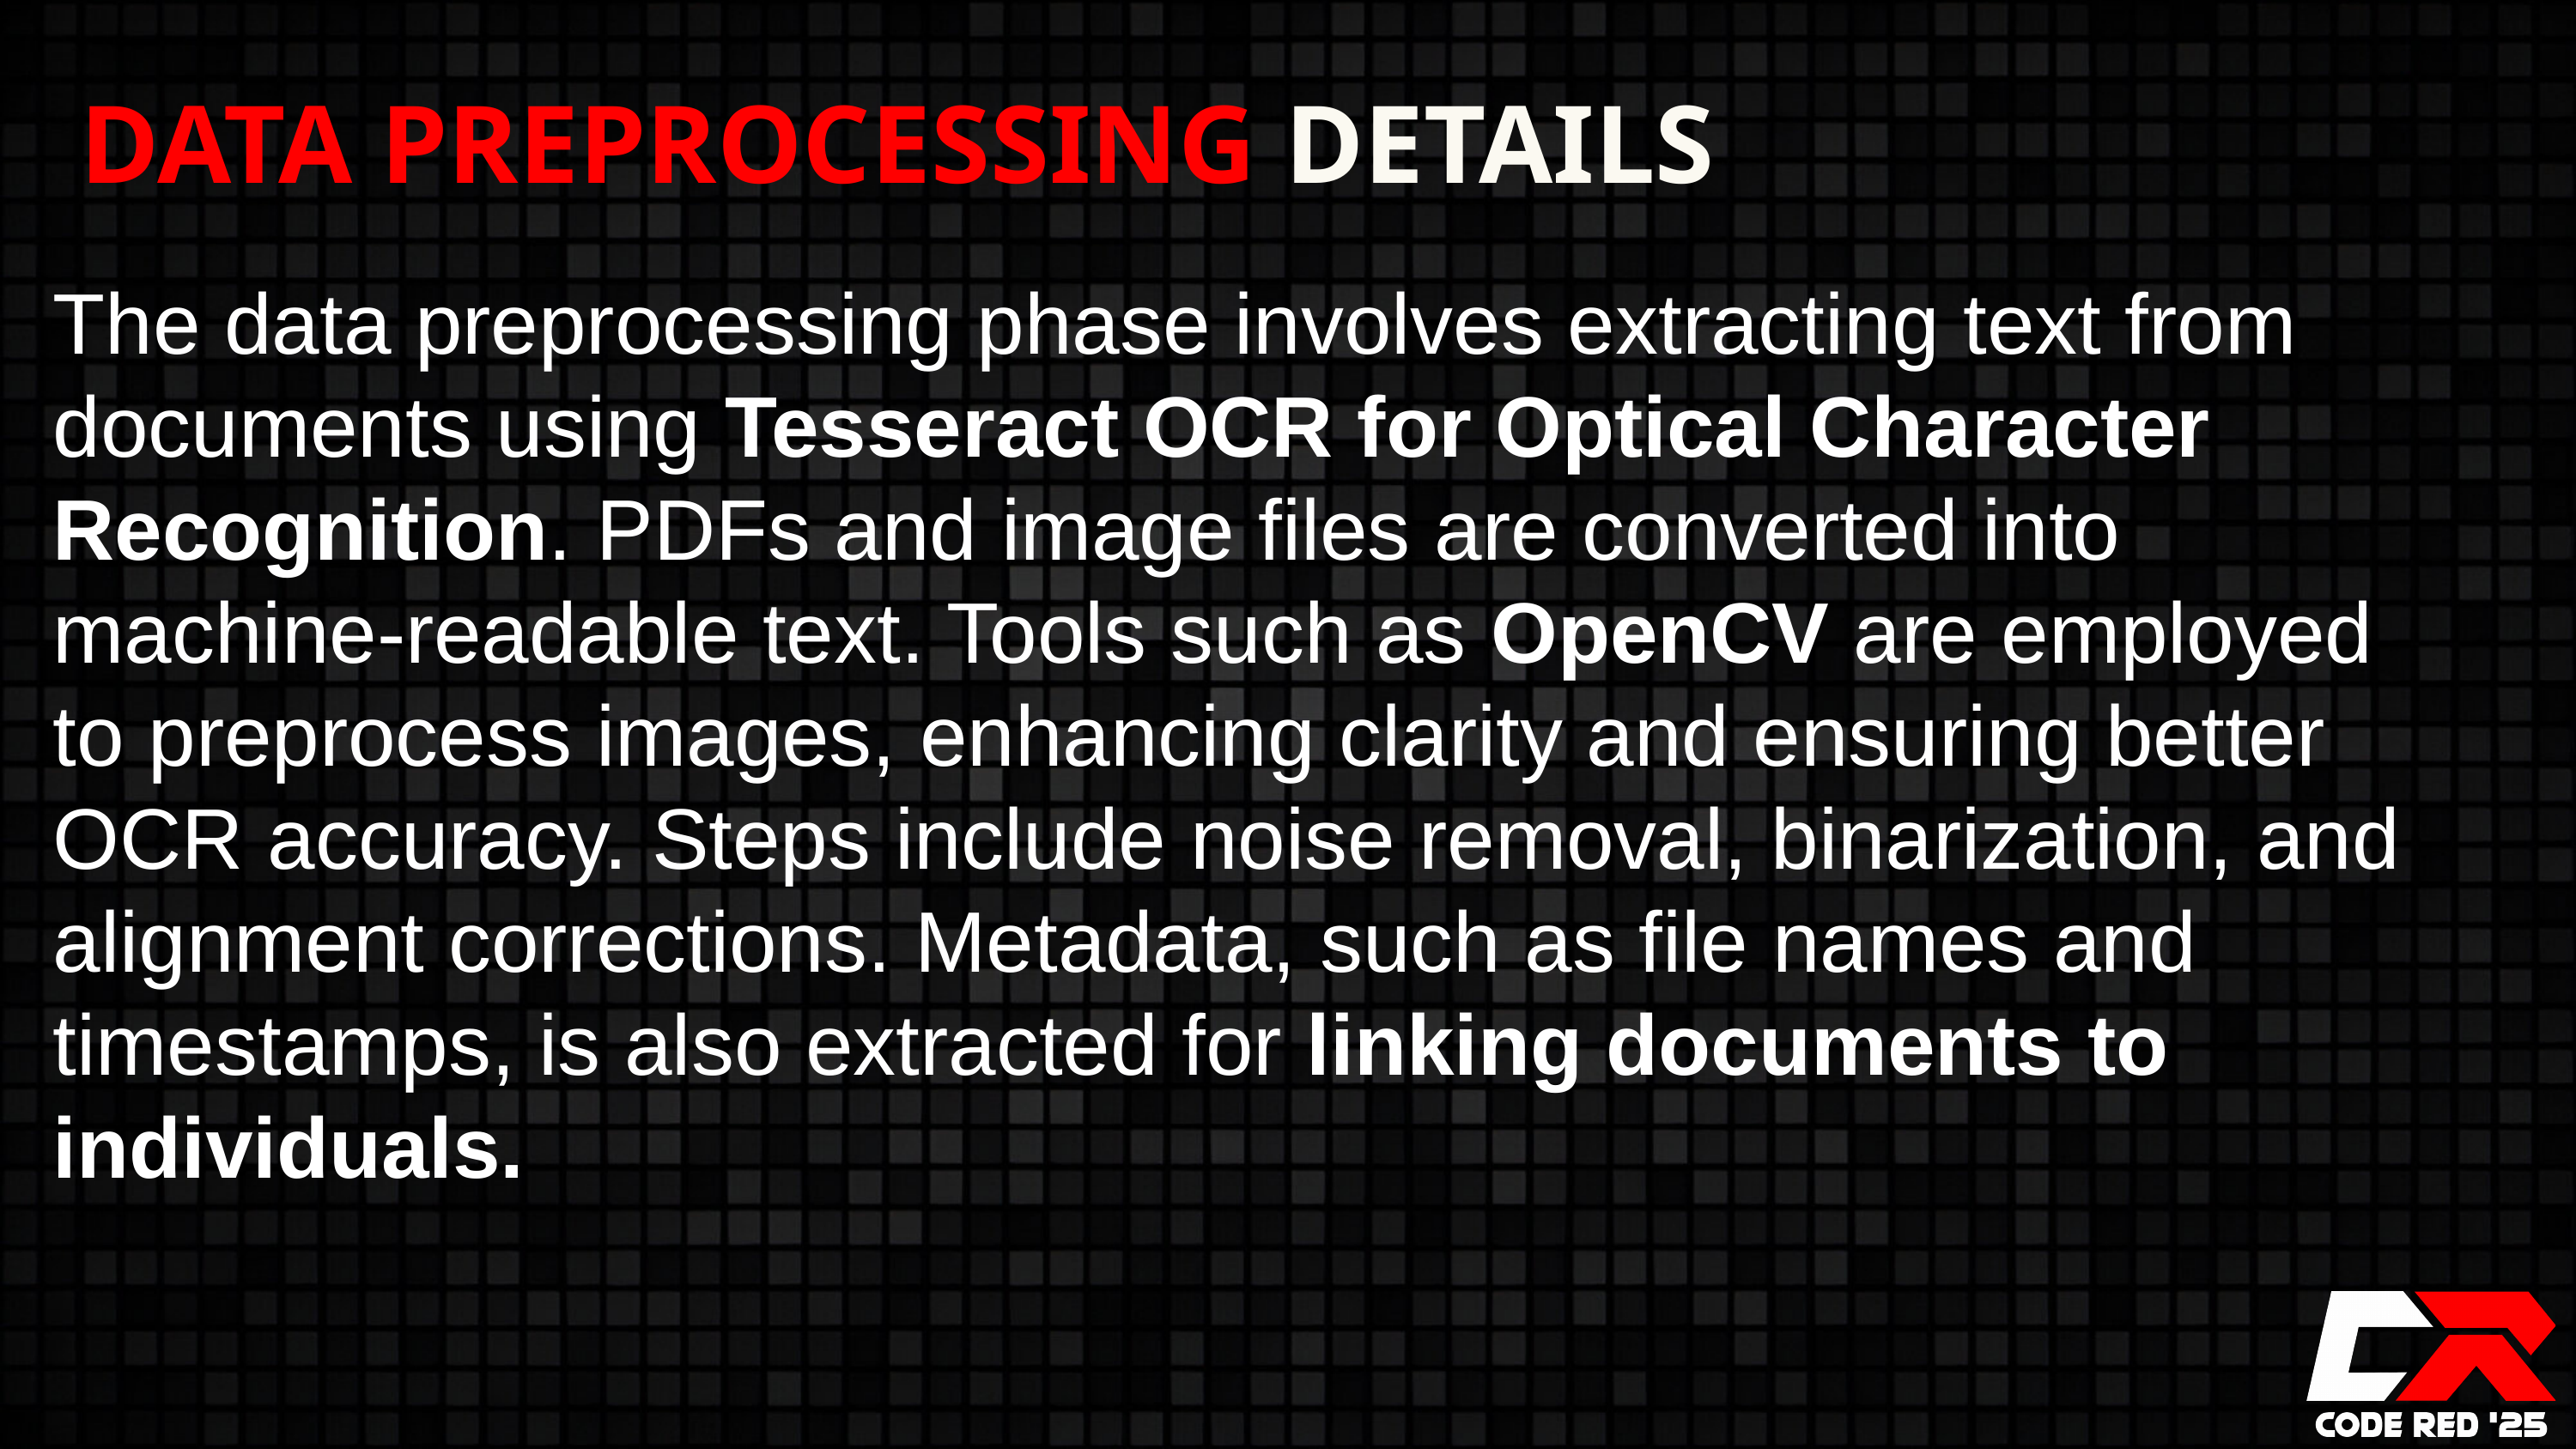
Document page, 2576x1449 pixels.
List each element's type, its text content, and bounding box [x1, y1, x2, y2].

text_box DATA PREPROCESSING DETAILS [80, 63, 1780, 205]
text_box The data preprocessing phase involves extracting text from documents using Tesseract OCR for Optical Character Recognition. PDFs and image files are converted into machine-readable text. Tools such as OpenCV are employed to preprocess images, enhancing clarity and ensuring better OCR accuracy. Steps include noise removal, binarization, and alignment corrections. Metadata, such as file names and timestamps, is also extracted for linking documents to individuals. [52, 268, 2432, 1196]
text_box [0, 0, 2576, 1449]
text_box [2306, 1291, 2556, 1437]
